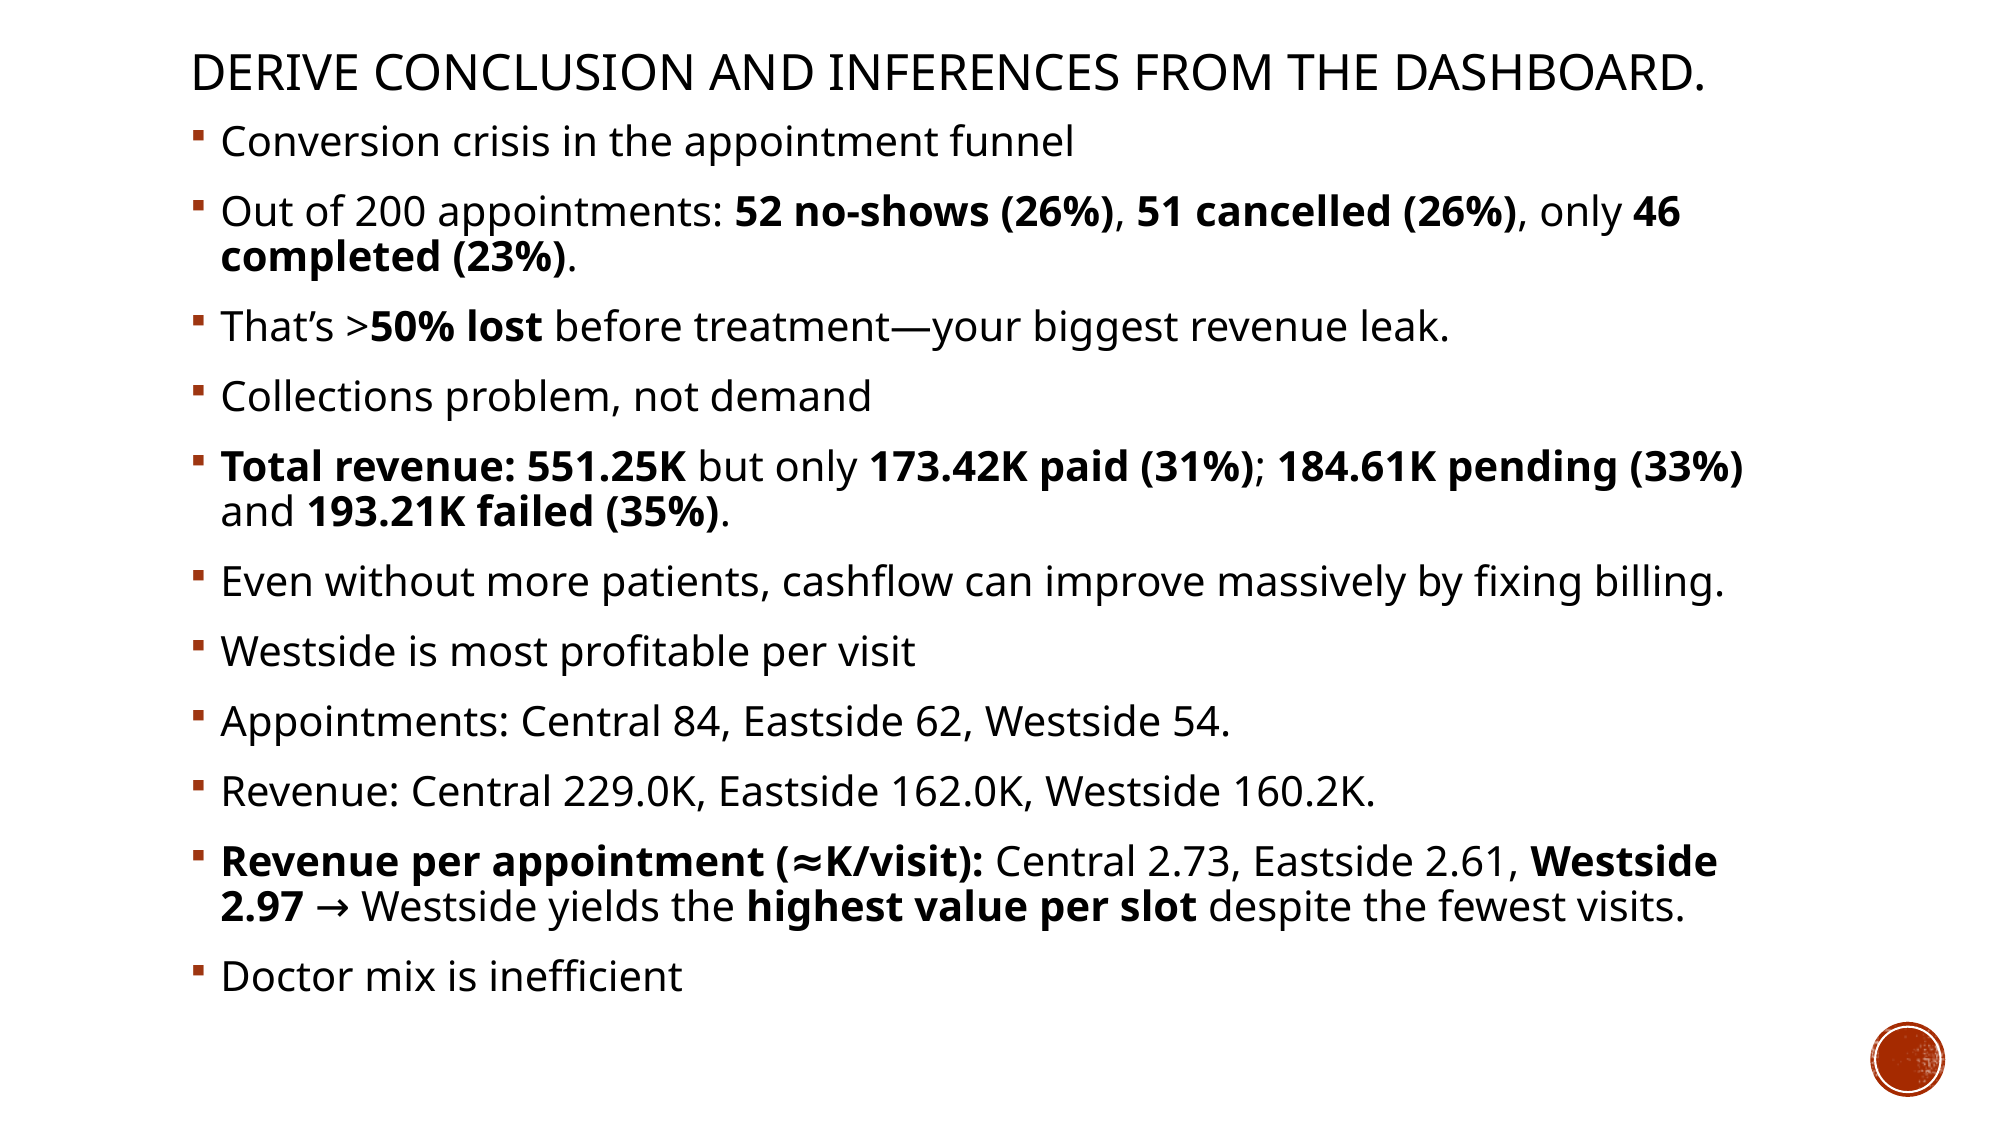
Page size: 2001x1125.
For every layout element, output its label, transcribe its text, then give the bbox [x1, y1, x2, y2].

list Conversion crisis in the appointment funnel Out of 200 appointments: 52 no-shows (26%), 51 cancelled (26%), only 46 completed (23%). That’s >50% lost before treatment—your biggest revenue leak. Collections problem, not demand Total revenue: 551.25K but only 173.42K paid (31%); 184.61K pending (33%) and 193.21K failed (35%). Even without more patients, cashflow can improve massively by fixing billing. Westside is most profitable per visit Appointments: Central 84, Eastside 62, Westside 54. Revenue: Central 229.0K, Eastside 162.0K, Westside 160.2K. Revenue per appointment (≈K/visit): Central 2.73, Eastside 2.61, Westside 2.97 → Westside yields the highest value per slot despite the fewest visits. Doctor mix is inefficient [175, 112, 1826, 1078]
title Derive Conclusion and Inferences from the Dashboard. [175, 26, 1826, 112]
